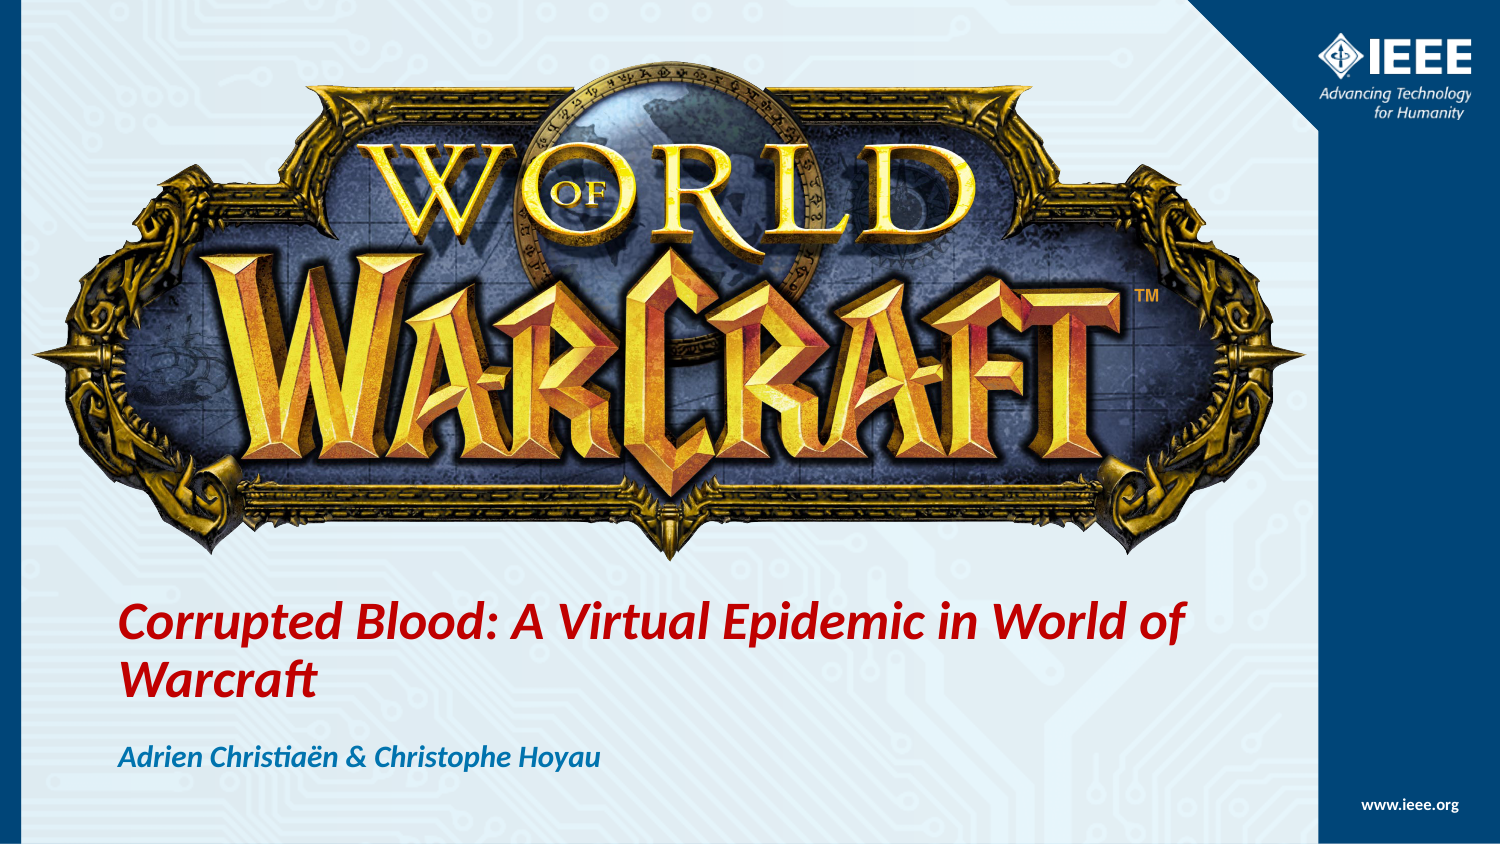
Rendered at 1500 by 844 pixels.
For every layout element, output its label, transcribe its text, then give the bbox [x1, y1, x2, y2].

picture [31, 61, 1307, 562]
subtitle Corrupted Blood: A Virtual Epidemic in World of Warcraft [102, 585, 1235, 734]
list Adrien Christiaën & Christophe Hoyau [103, 733, 1235, 783]
